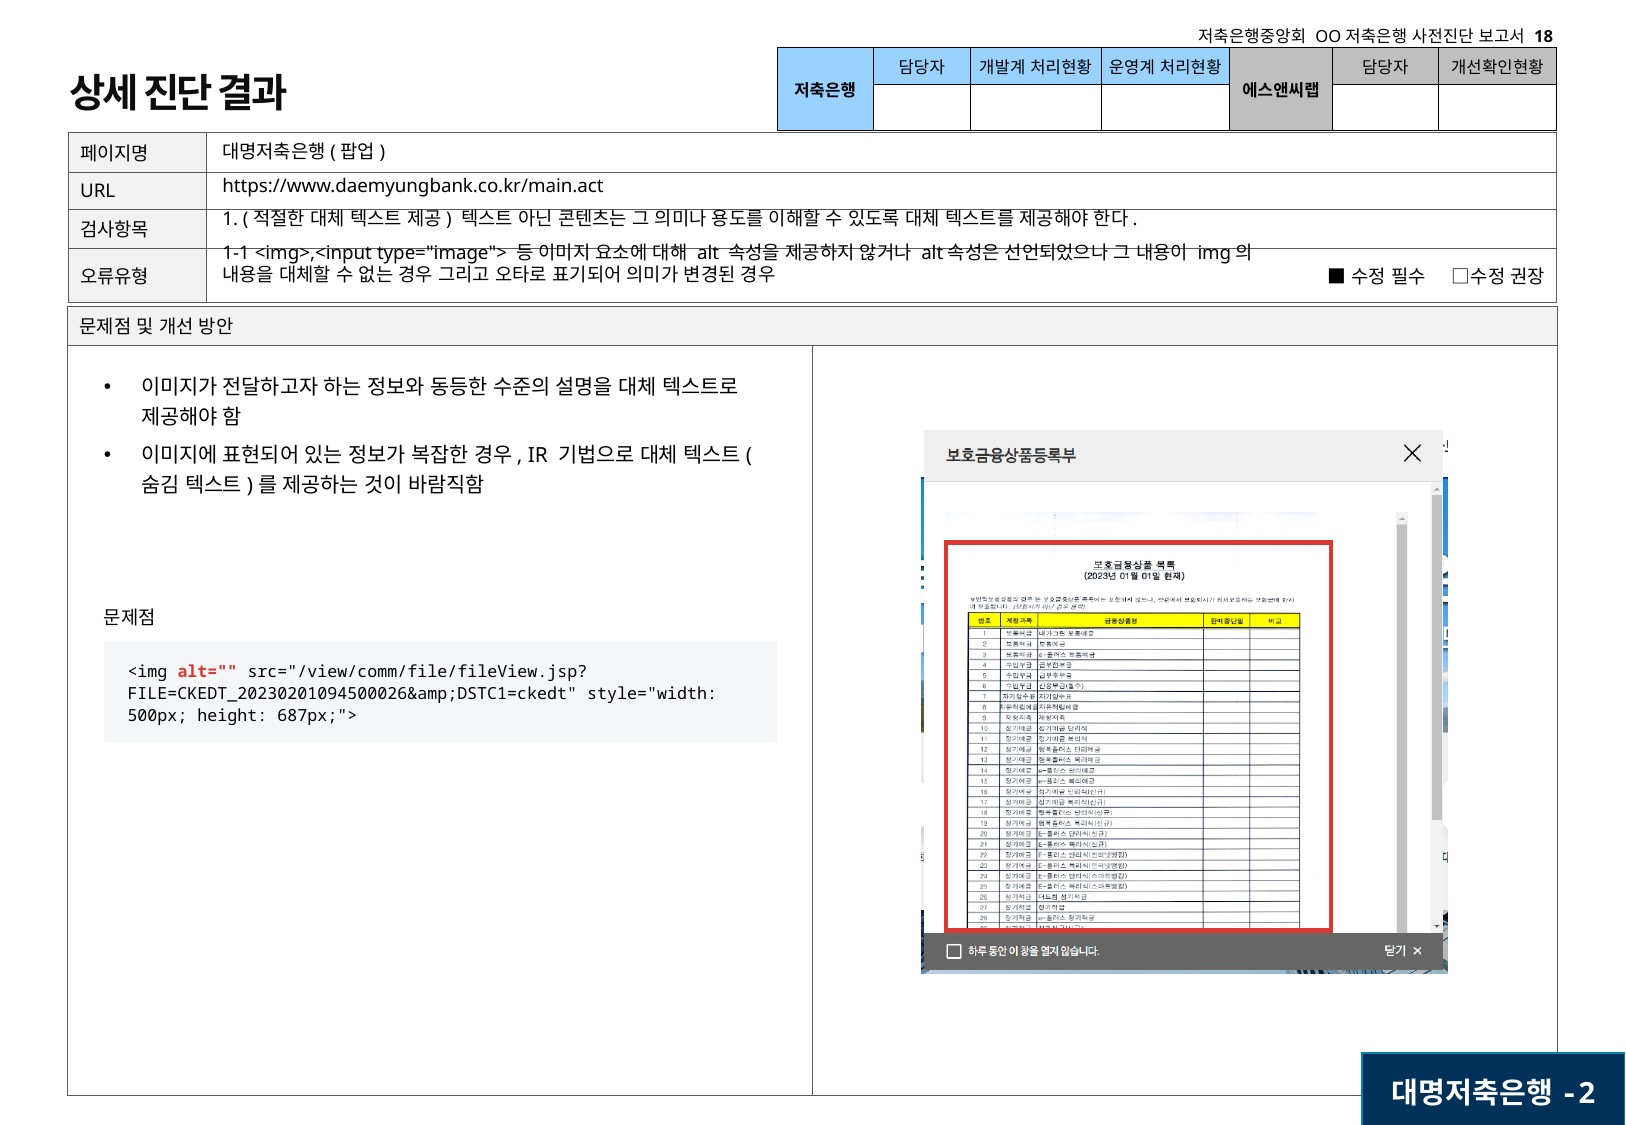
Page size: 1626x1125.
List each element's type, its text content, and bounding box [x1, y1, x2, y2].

table_header 운영계 처리현황 [1102, 48, 1229, 84]
list 대명저축은행(팝업) [207, 133, 1557, 167]
table_cell [874, 85, 970, 130]
table_cell [1102, 85, 1229, 130]
table_header 에스앤씨랩 [1230, 48, 1332, 130]
title 상세 진단 결과 [69, 72, 777, 117]
list 1-1 <img>,<input type="image"> 등 이미지 요소에 대해 alt 속성을 제공하지 않거나 alt속성은 선언되었으나 그 내용이 img의 내용을 대체할 수 없는 경우 그리고 오타로 표기되어 의미가 변경된 경우 [207, 235, 1293, 291]
table_header 개선확인현황 [1439, 48, 1556, 84]
table_header 저축은행 [778, 48, 873, 130]
text_box 대명저축은행-2 [1361, 1052, 1625, 1125]
list https://www.daemyungbank.co.kr/main.act [207, 167, 1557, 201]
table_header 담당자 [1333, 48, 1438, 84]
table_cell [1439, 85, 1556, 130]
table_header 담당자 [874, 48, 970, 84]
table_cell [1333, 85, 1438, 130]
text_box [103, 606, 778, 743]
list 1. (적절한 대체 텍스트 제공) 텍스트 아닌 콘텐츠는 그 의미나 용도를 이해할 수 있도록 대체 텍스트를 제공해야 한다. [207, 201, 1557, 236]
list 이미지가 전달하고자 하는 정보와 동등한 수준의 설명을 대체 텍스트로 제공해야 함 이미지에 표현되어 있는 정보가 복잡한 경우, IR 기법으로 대체 텍스트(숨김 텍스트)를 제공하는 것이 바람직함 [103, 368, 778, 568]
table_cell [971, 85, 1101, 130]
table_header 개발계 처리현황 [971, 48, 1101, 84]
picture [921, 425, 1448, 974]
